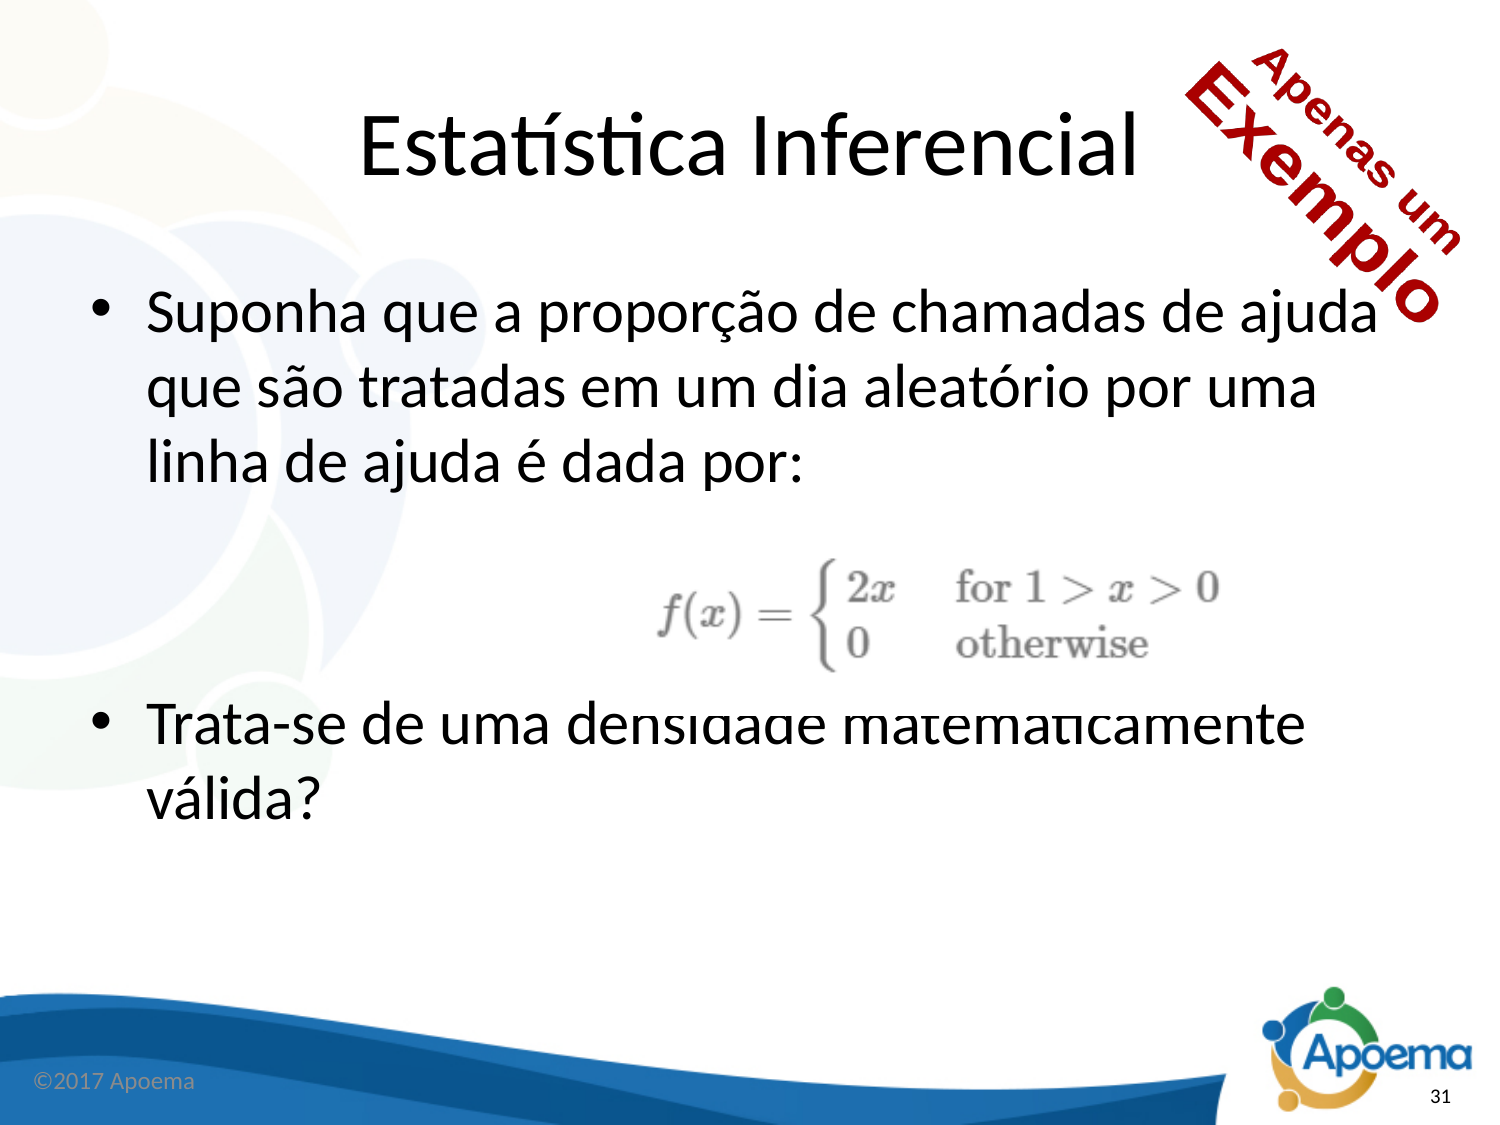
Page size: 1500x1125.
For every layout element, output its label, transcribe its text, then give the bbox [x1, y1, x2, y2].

list Suponha que a proporção de chamadas de ajuda que são tratadas em um dia aleatório por uma linha de ajuda é dada por: Trata-se de uma densidade matematicamente válida? [75, 262, 1425, 1005]
slide_number ©2017 Apoema [17, 1050, 368, 1110]
title Estatística Inferencial [75, 45, 1158, 233]
slide_number 31 [1116, 1065, 1467, 1125]
picture [0, 0, 1500, 1125]
